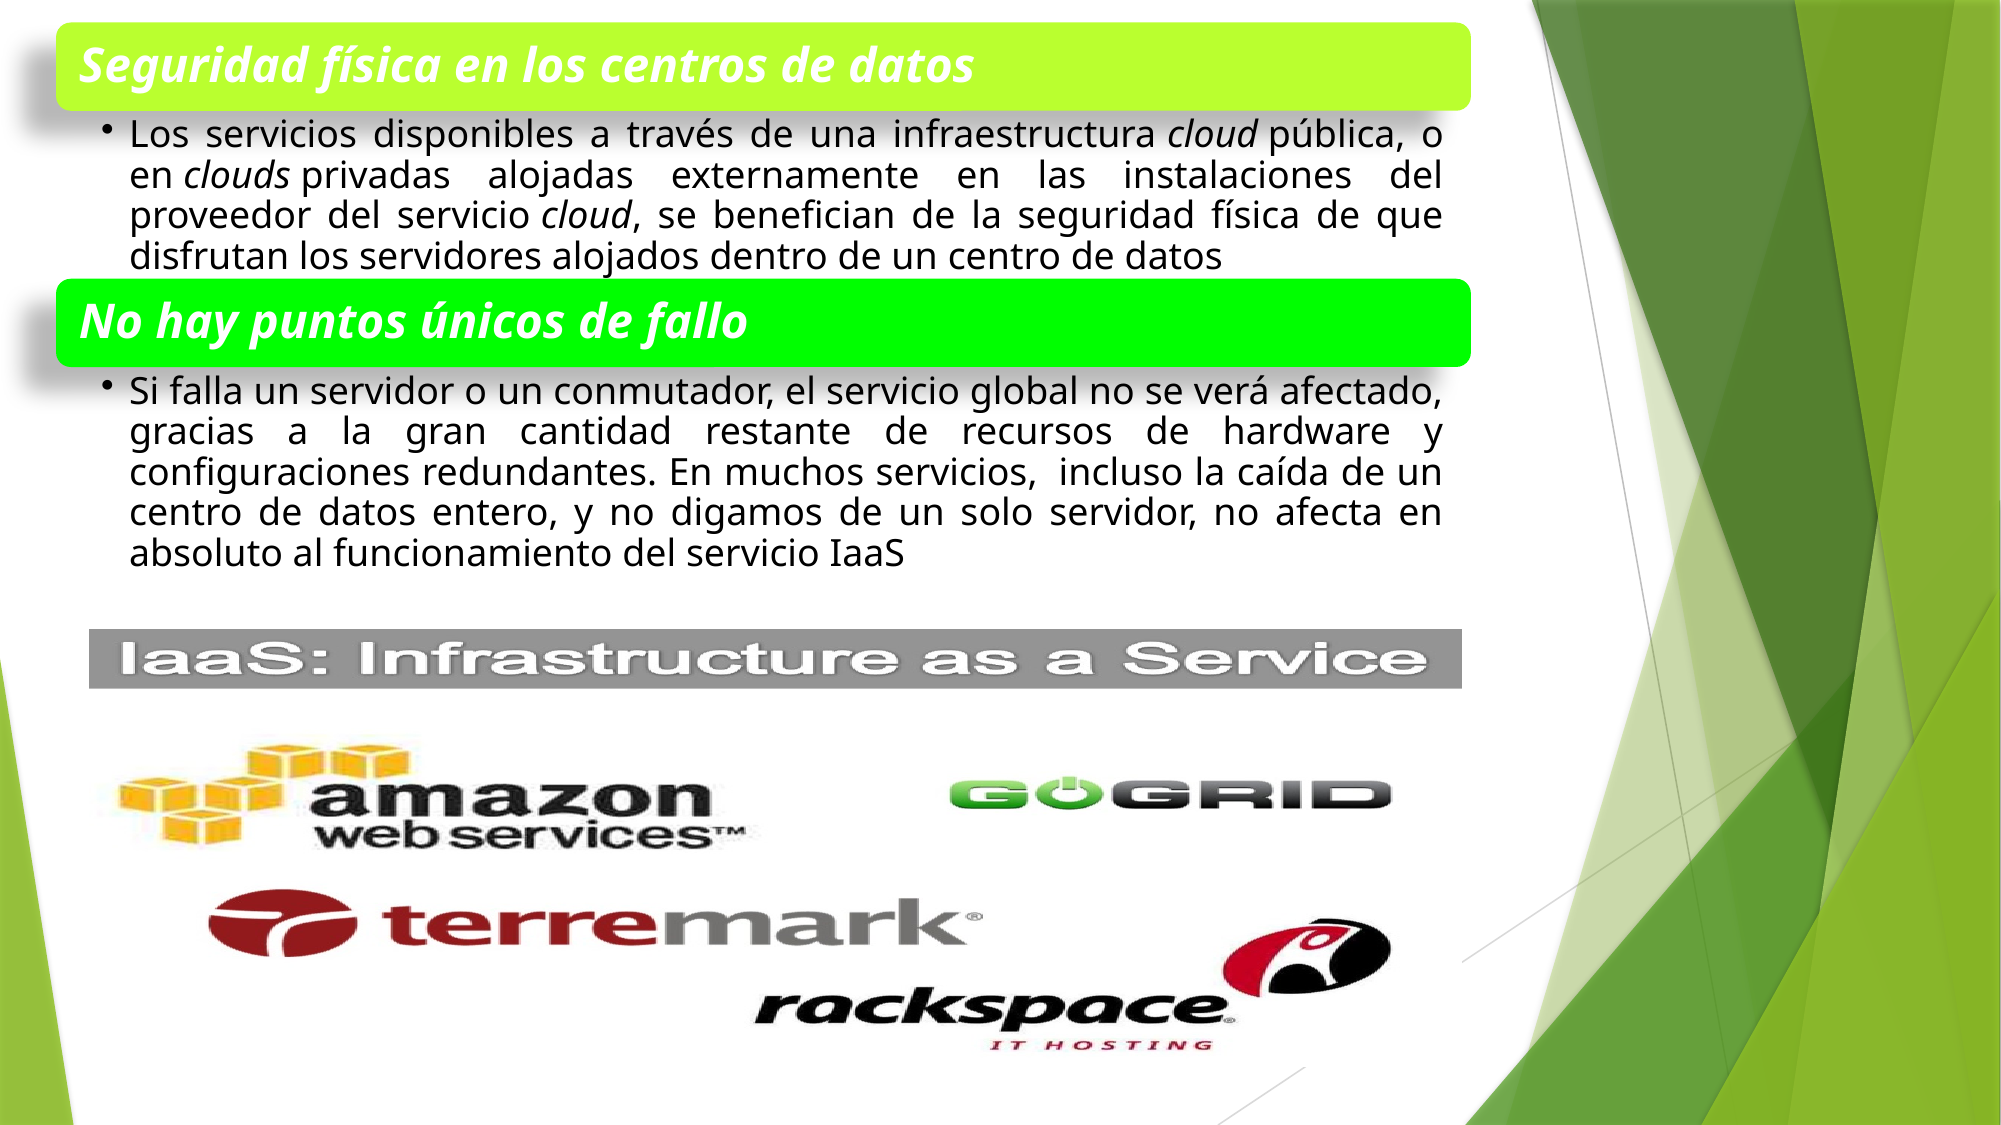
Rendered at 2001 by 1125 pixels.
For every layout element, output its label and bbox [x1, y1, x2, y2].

picture [88, 629, 1462, 1068]
list [55, 21, 1472, 575]
